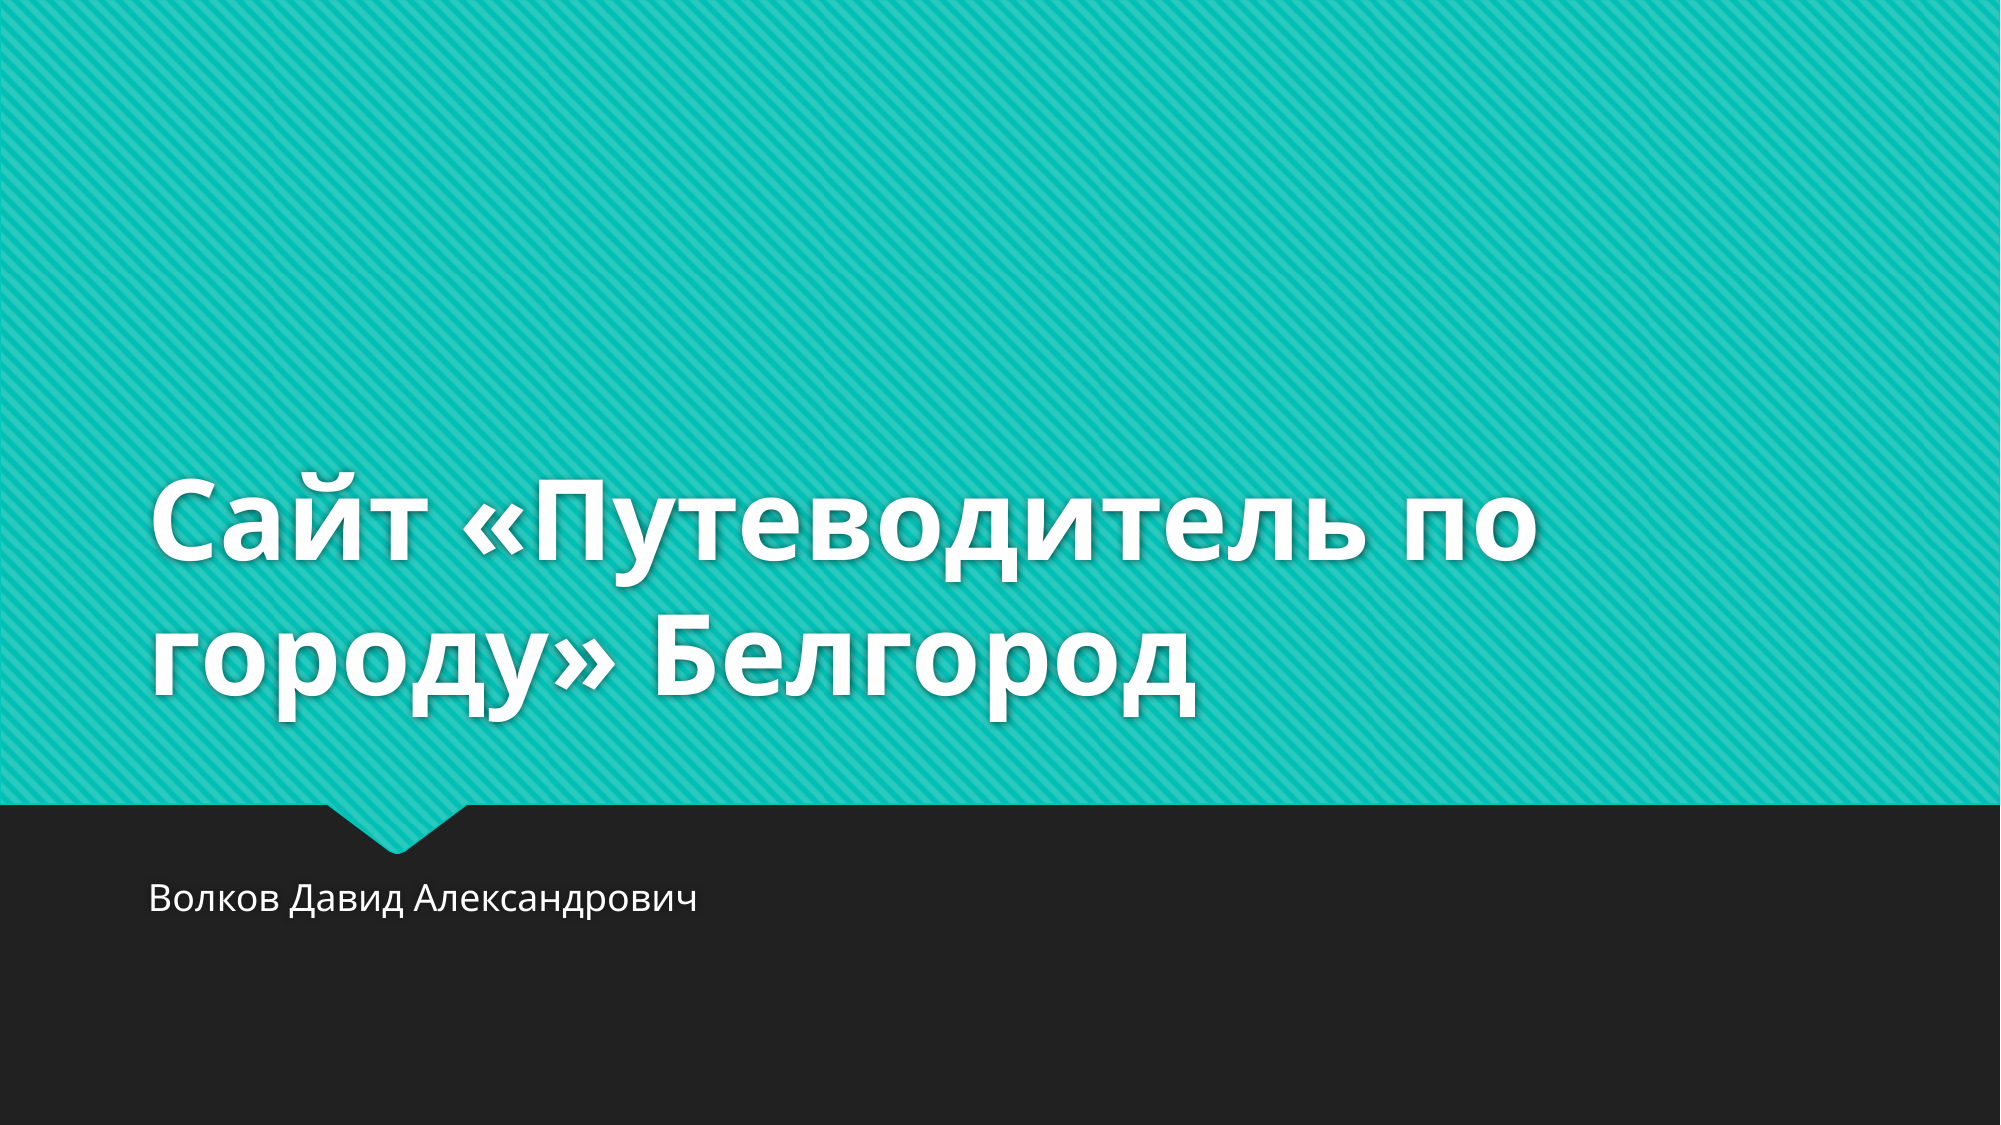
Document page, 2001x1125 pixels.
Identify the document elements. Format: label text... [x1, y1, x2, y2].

subtitle Волков Давид Александрович [132, 866, 1868, 938]
title Сайт «Путеводитель по городу» Белгород [132, 237, 1868, 726]
